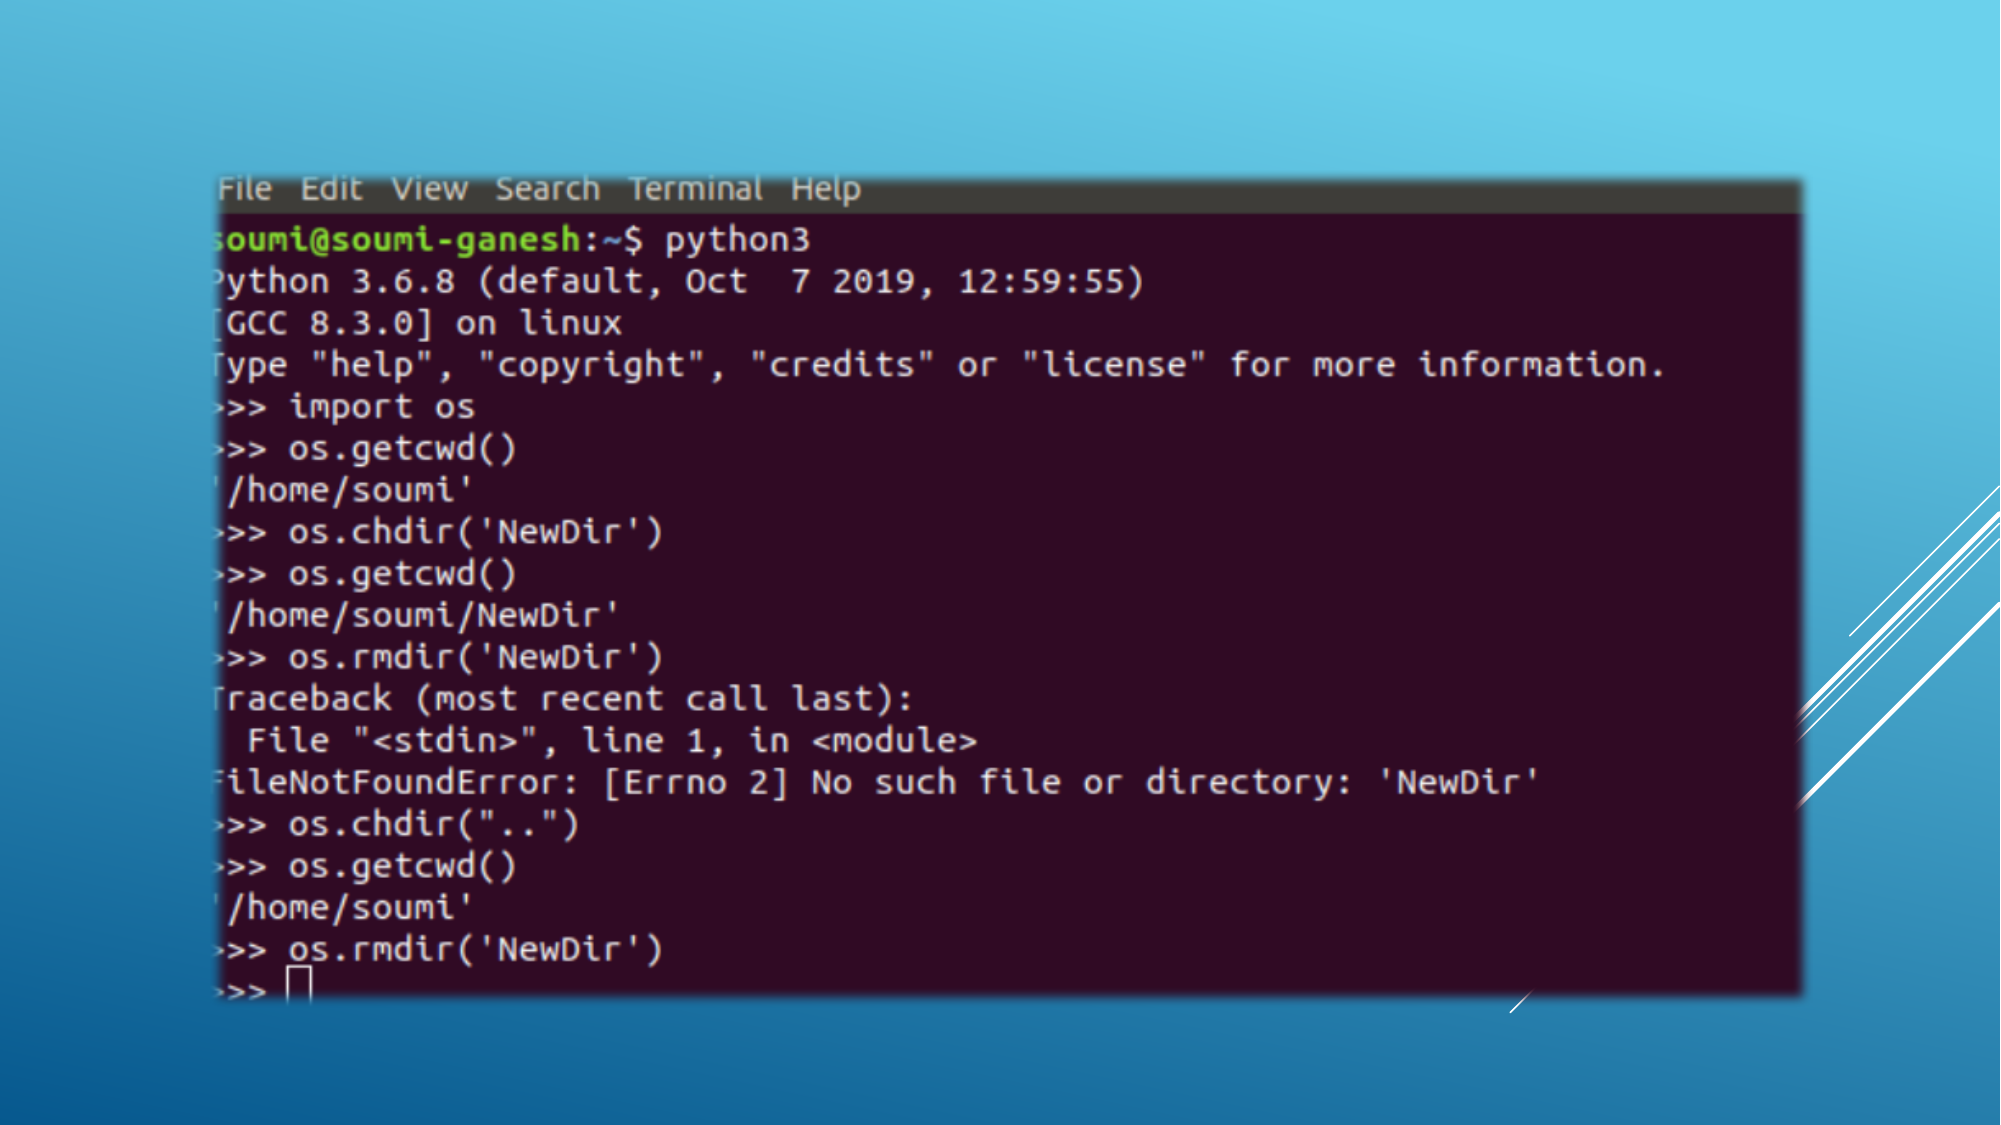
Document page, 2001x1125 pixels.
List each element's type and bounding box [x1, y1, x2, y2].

picture [210, 170, 1813, 1009]
